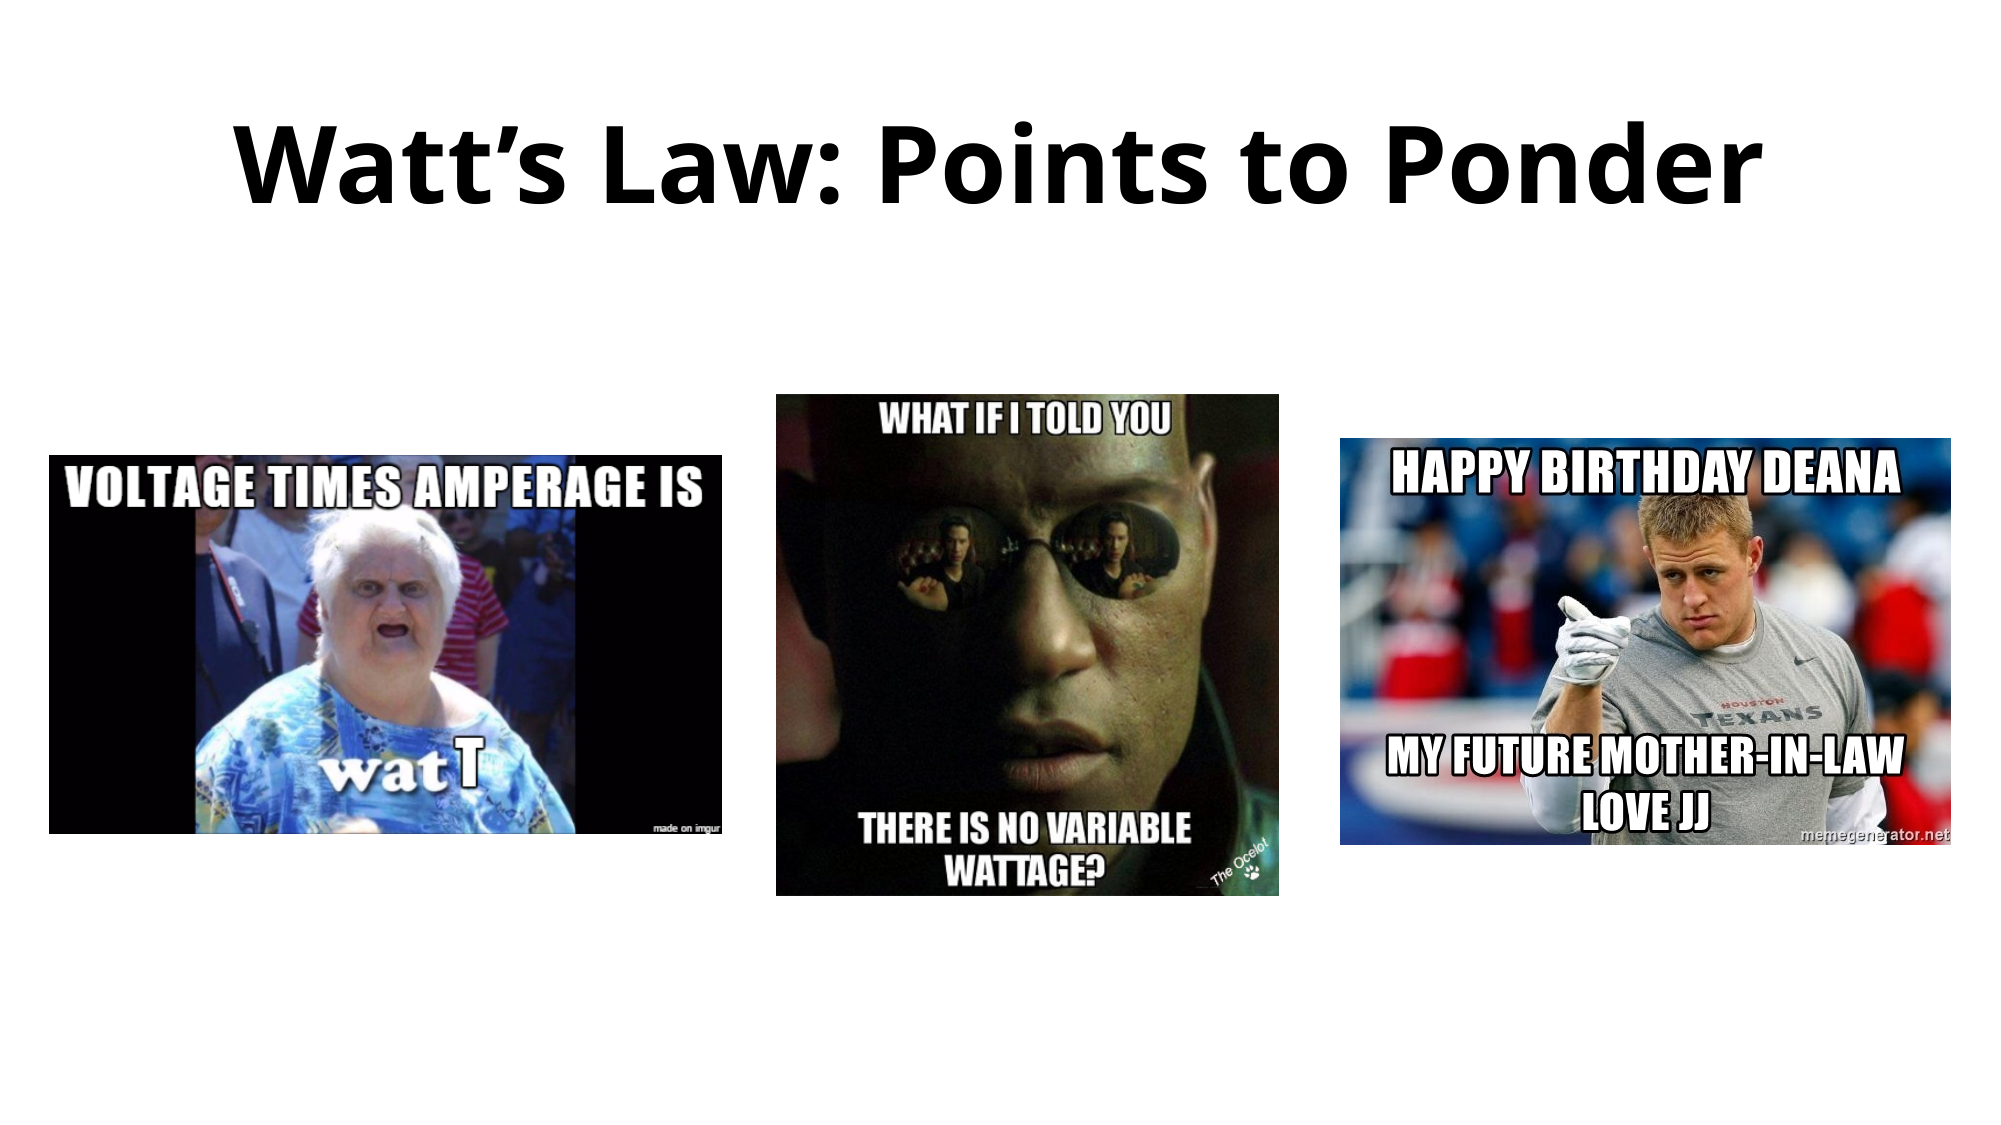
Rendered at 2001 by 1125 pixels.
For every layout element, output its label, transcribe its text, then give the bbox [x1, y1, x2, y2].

picture [49, 455, 722, 834]
picture [1340, 438, 1951, 845]
picture [776, 394, 1279, 896]
title Watt’s Law: Points to Ponder [137, 59, 1863, 278]
